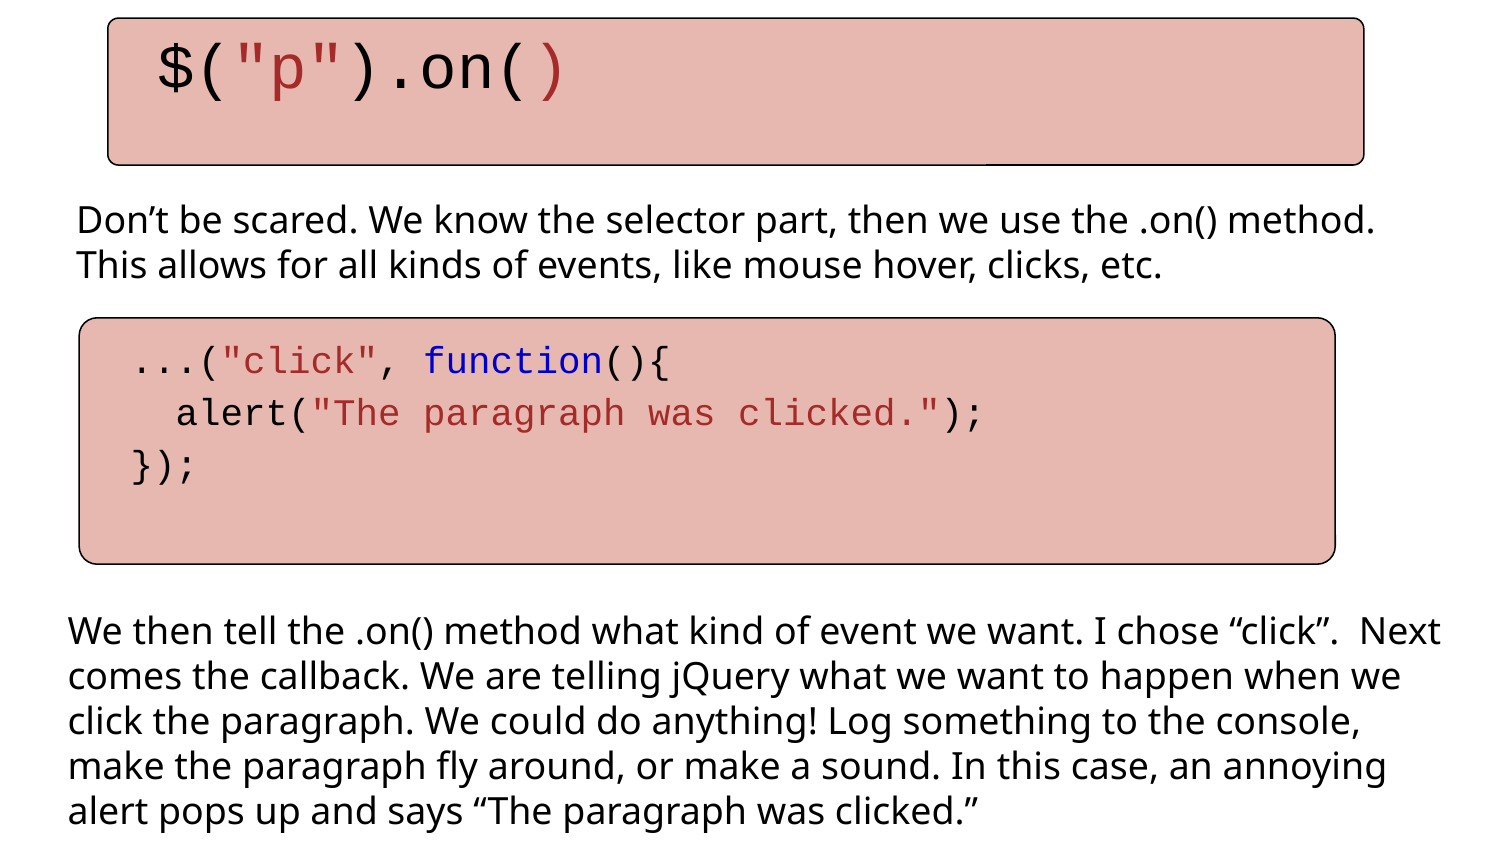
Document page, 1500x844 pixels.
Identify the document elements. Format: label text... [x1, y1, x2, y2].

text_box ...("click", function(){ alert("The paragraph was clicked."); }); [79, 317, 1336, 565]
text_box $("p").on() [107, 18, 1364, 166]
text_box Don’t be scared. We know the selector part, then we use the .on() method. This allows for all kinds of events, like mouse hover, clicks, etc. [61, 180, 1459, 339]
text_box We then tell the .on() method what kind of event we want. I chose “click”. Next comes the callback. We are telling jQuery what we want to happen when we click the paragraph. We could do anything! Log something to the console, make the paragraph fly around, or make a sound. In this case, an annoying alert pops up and says “The paragraph was clicked.” [52, 591, 1467, 844]
